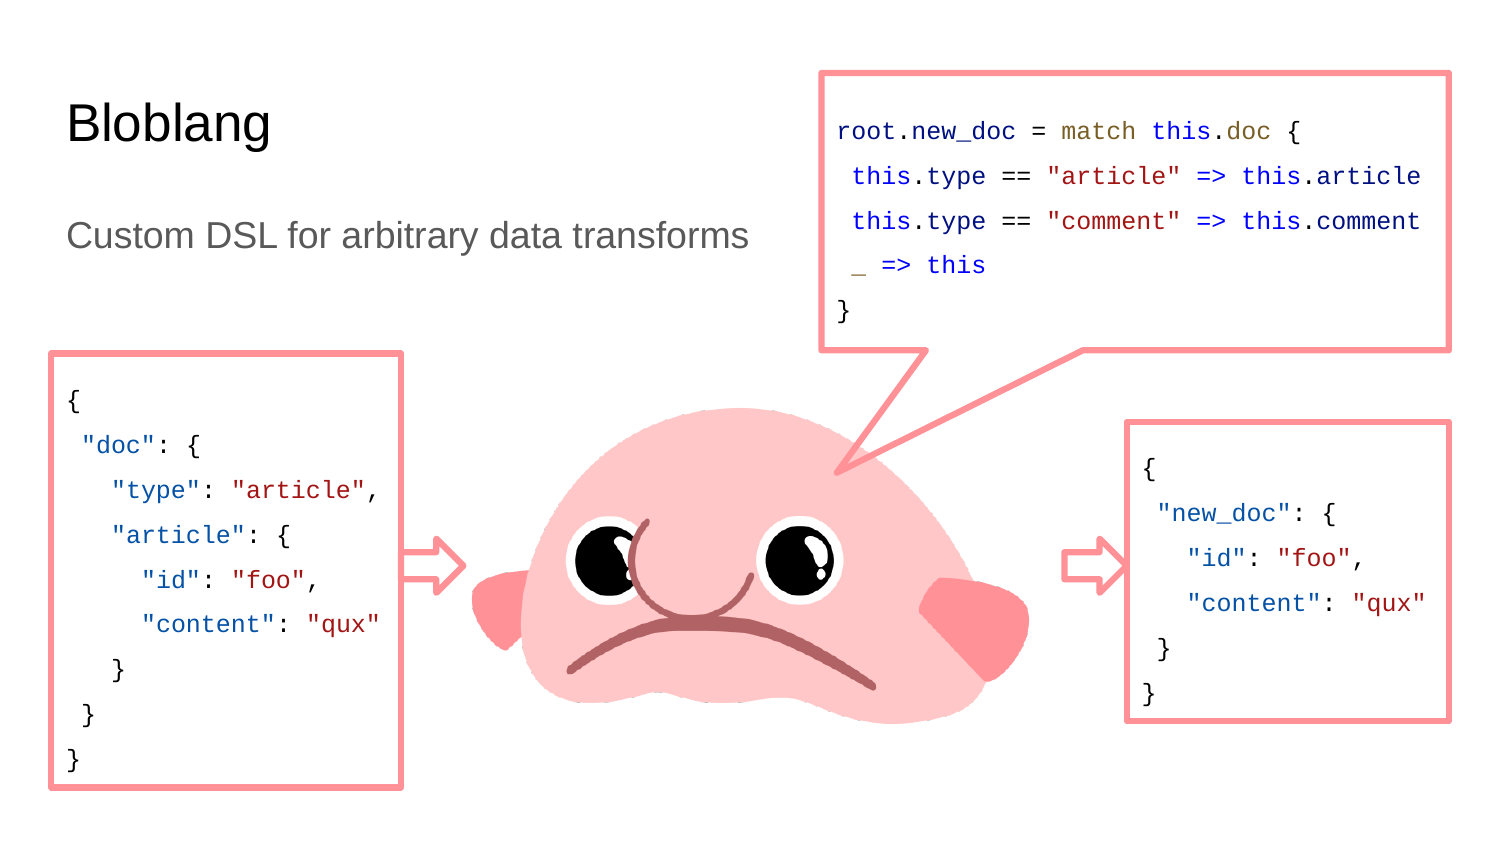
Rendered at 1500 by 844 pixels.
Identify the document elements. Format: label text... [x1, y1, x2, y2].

text_box [401, 538, 457, 593]
text_box root.new_doc = match this.doc { this.type == "article" => this.article this.type == "comment" => this.comment _ => this } [821, 72, 1449, 400]
picture [463, 401, 1037, 730]
list Custom DSL for arbitrary data transforms [51, 189, 924, 558]
title Bloblang [51, 72, 821, 167]
text_box { "doc": { "type": "article", "article": { "id": "foo", "content": "qux" } } } [51, 353, 401, 788]
list Custom DSL for arbitrary data transforms [401, 351, 1449, 750]
text_box [1064, 538, 1127, 593]
text_box { "new_doc": { "id": "foo", "content": "qux" } } [1126, 421, 1449, 722]
